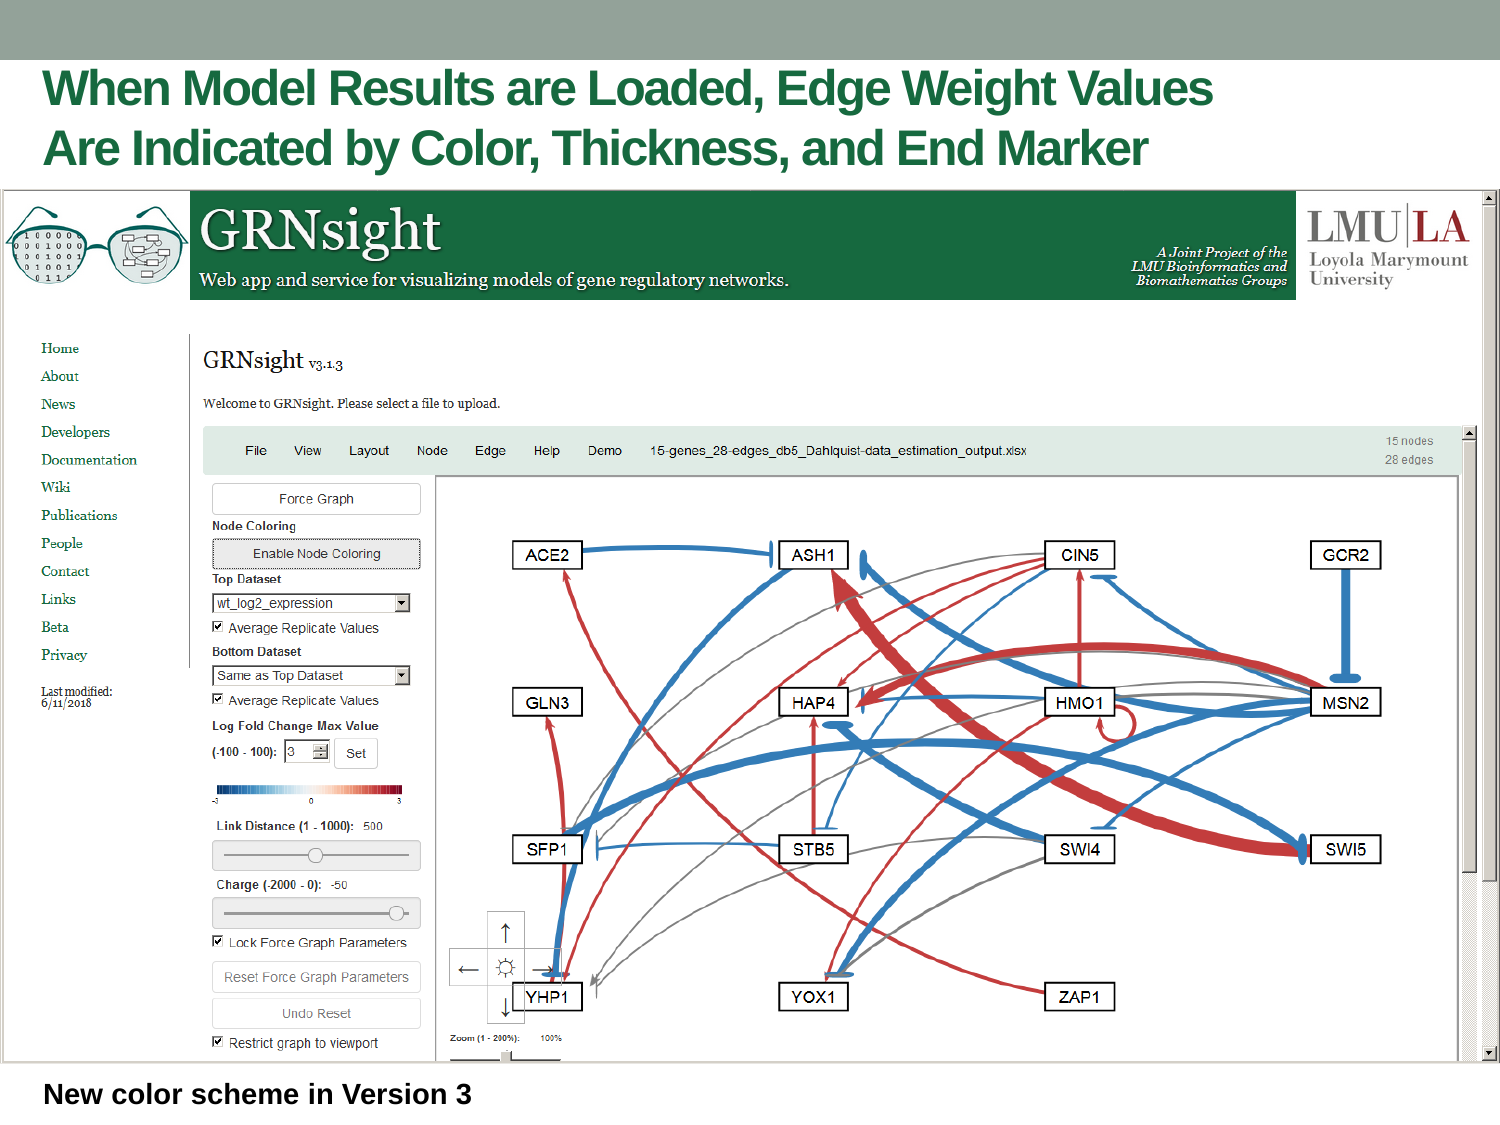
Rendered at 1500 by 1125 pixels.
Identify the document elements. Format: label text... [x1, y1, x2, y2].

picture [0, 189, 1500, 1064]
text_box When Model Results are Loaded, Edge Weight Values Are Indicated by Color, Thickness, and End Marker [27, 47, 1435, 187]
text_box New color scheme in Version 3 [28, 1071, 488, 1118]
